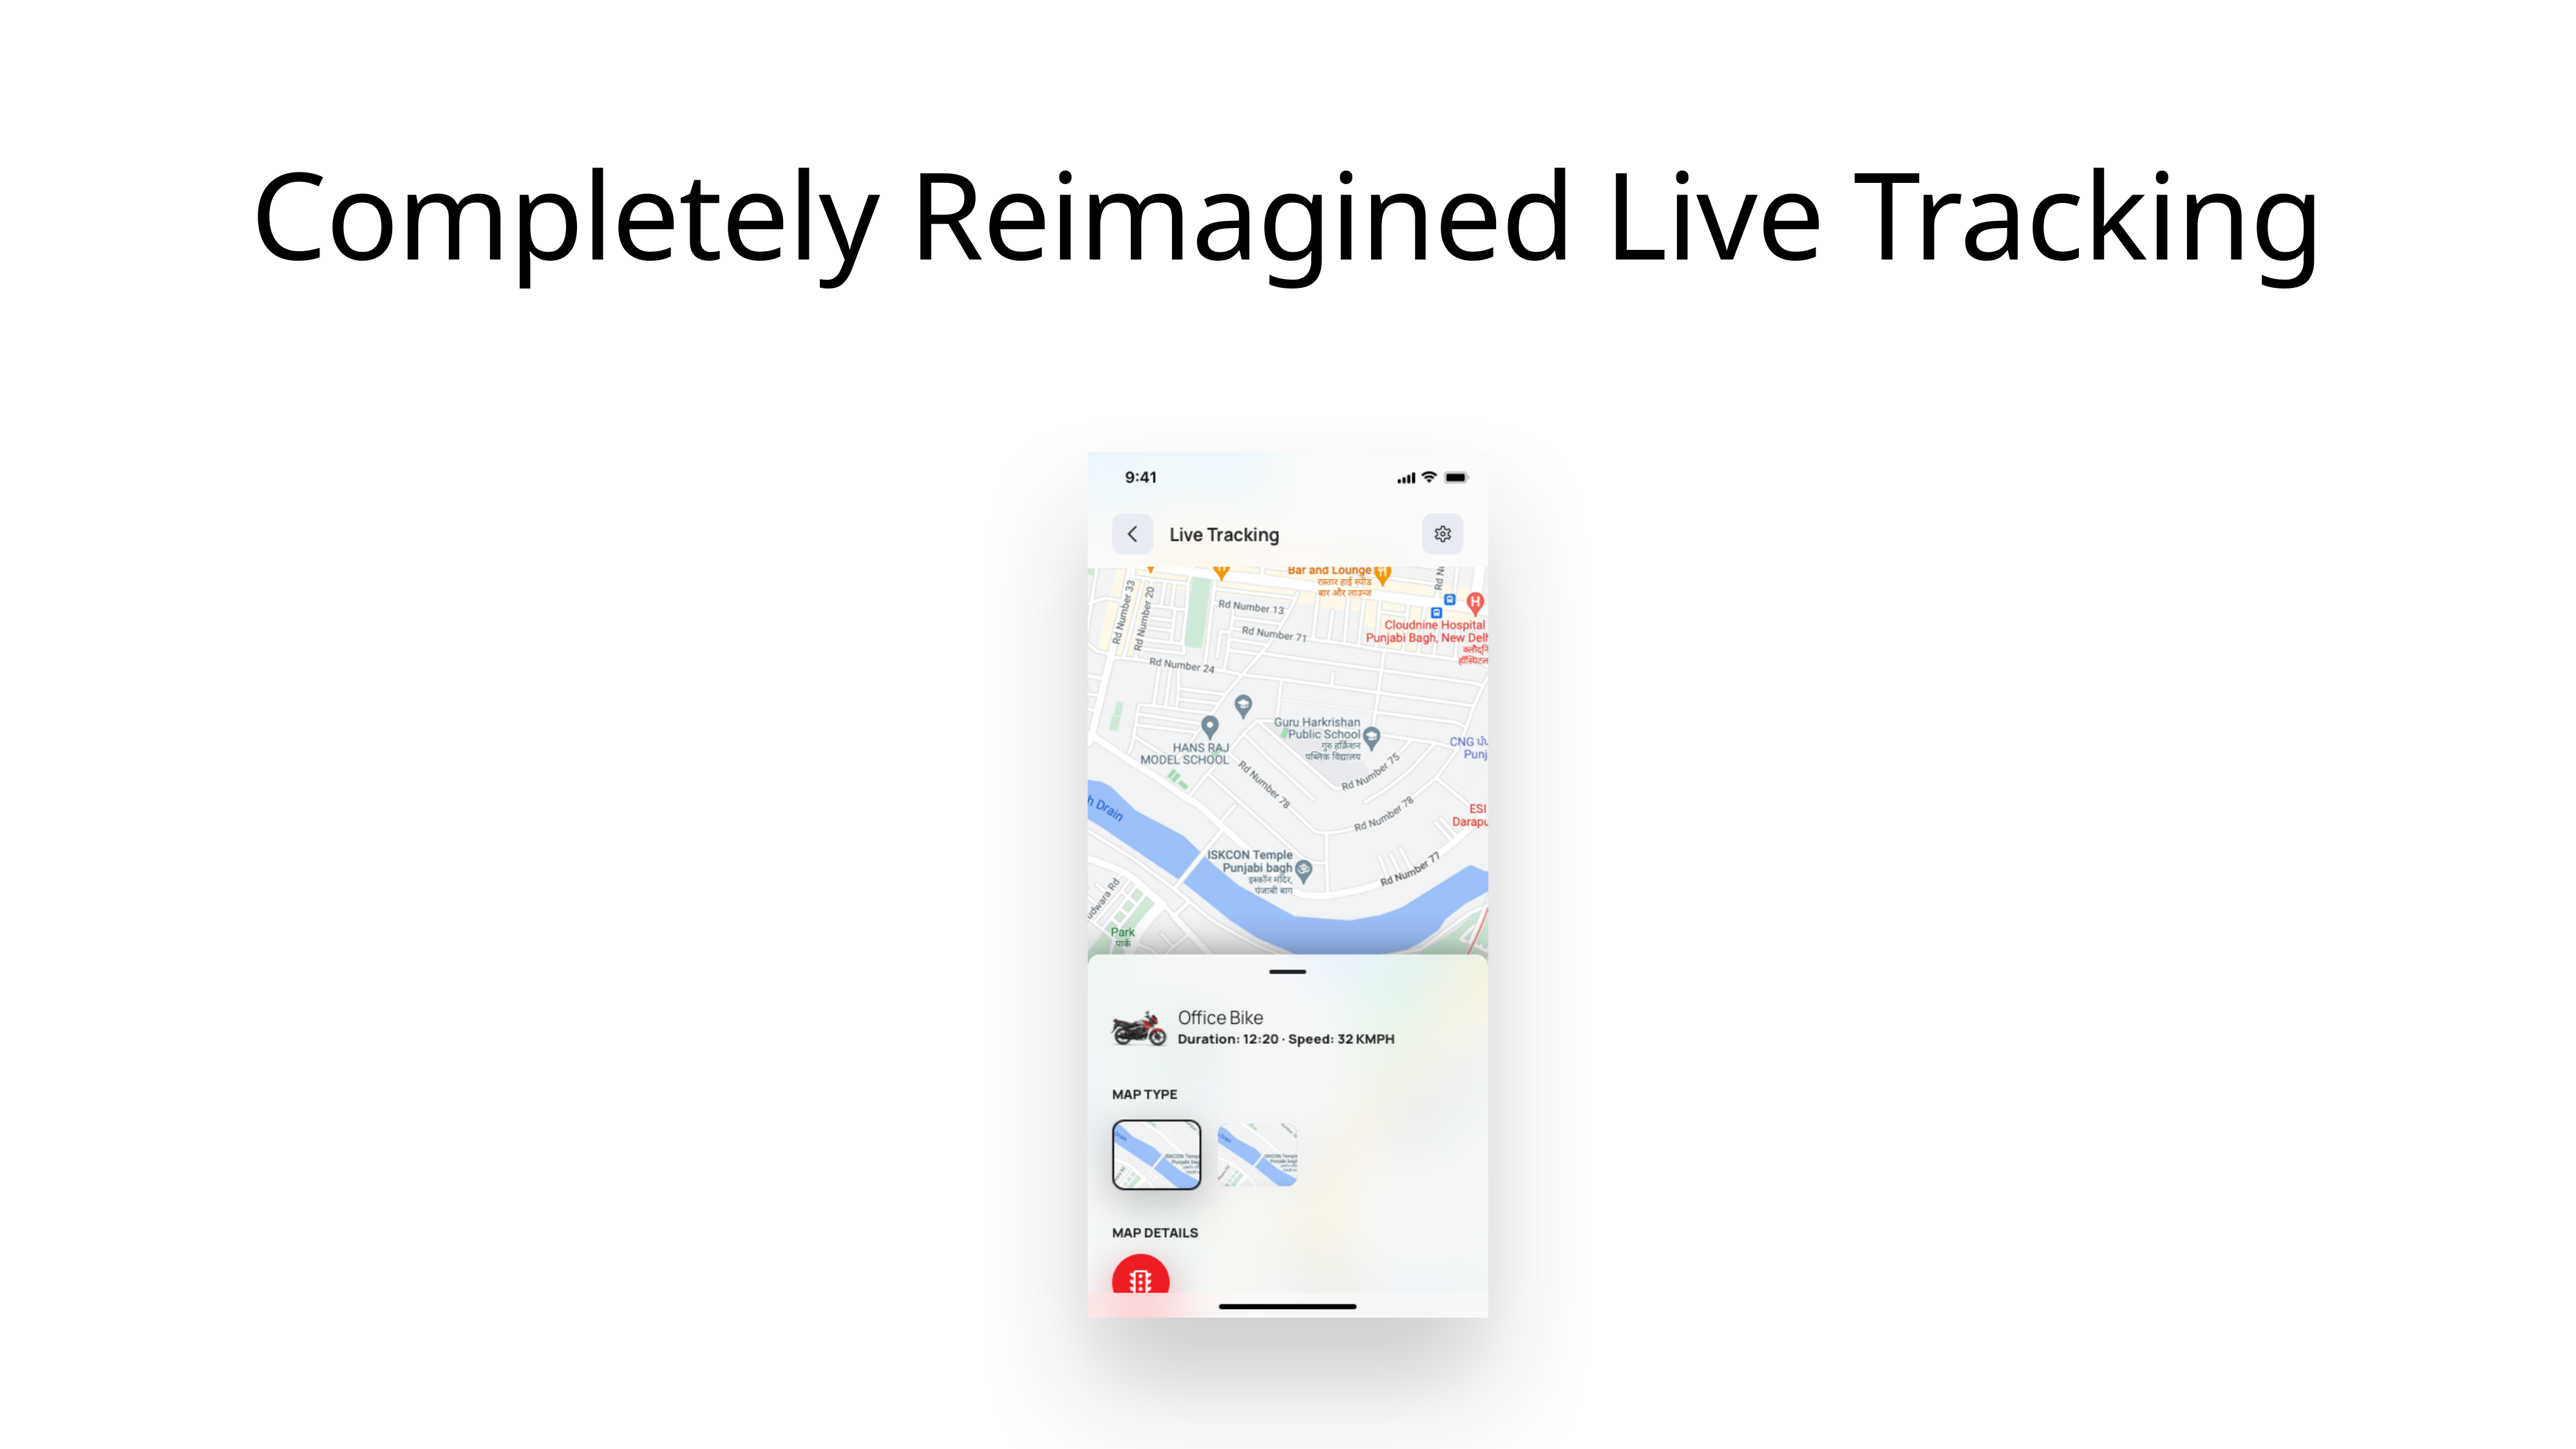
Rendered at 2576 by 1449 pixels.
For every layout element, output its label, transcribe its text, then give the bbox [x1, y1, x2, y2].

picture [1088, 452, 1488, 1318]
text_box Completely Reimagined Live Tracking [245, 162, 2331, 289]
